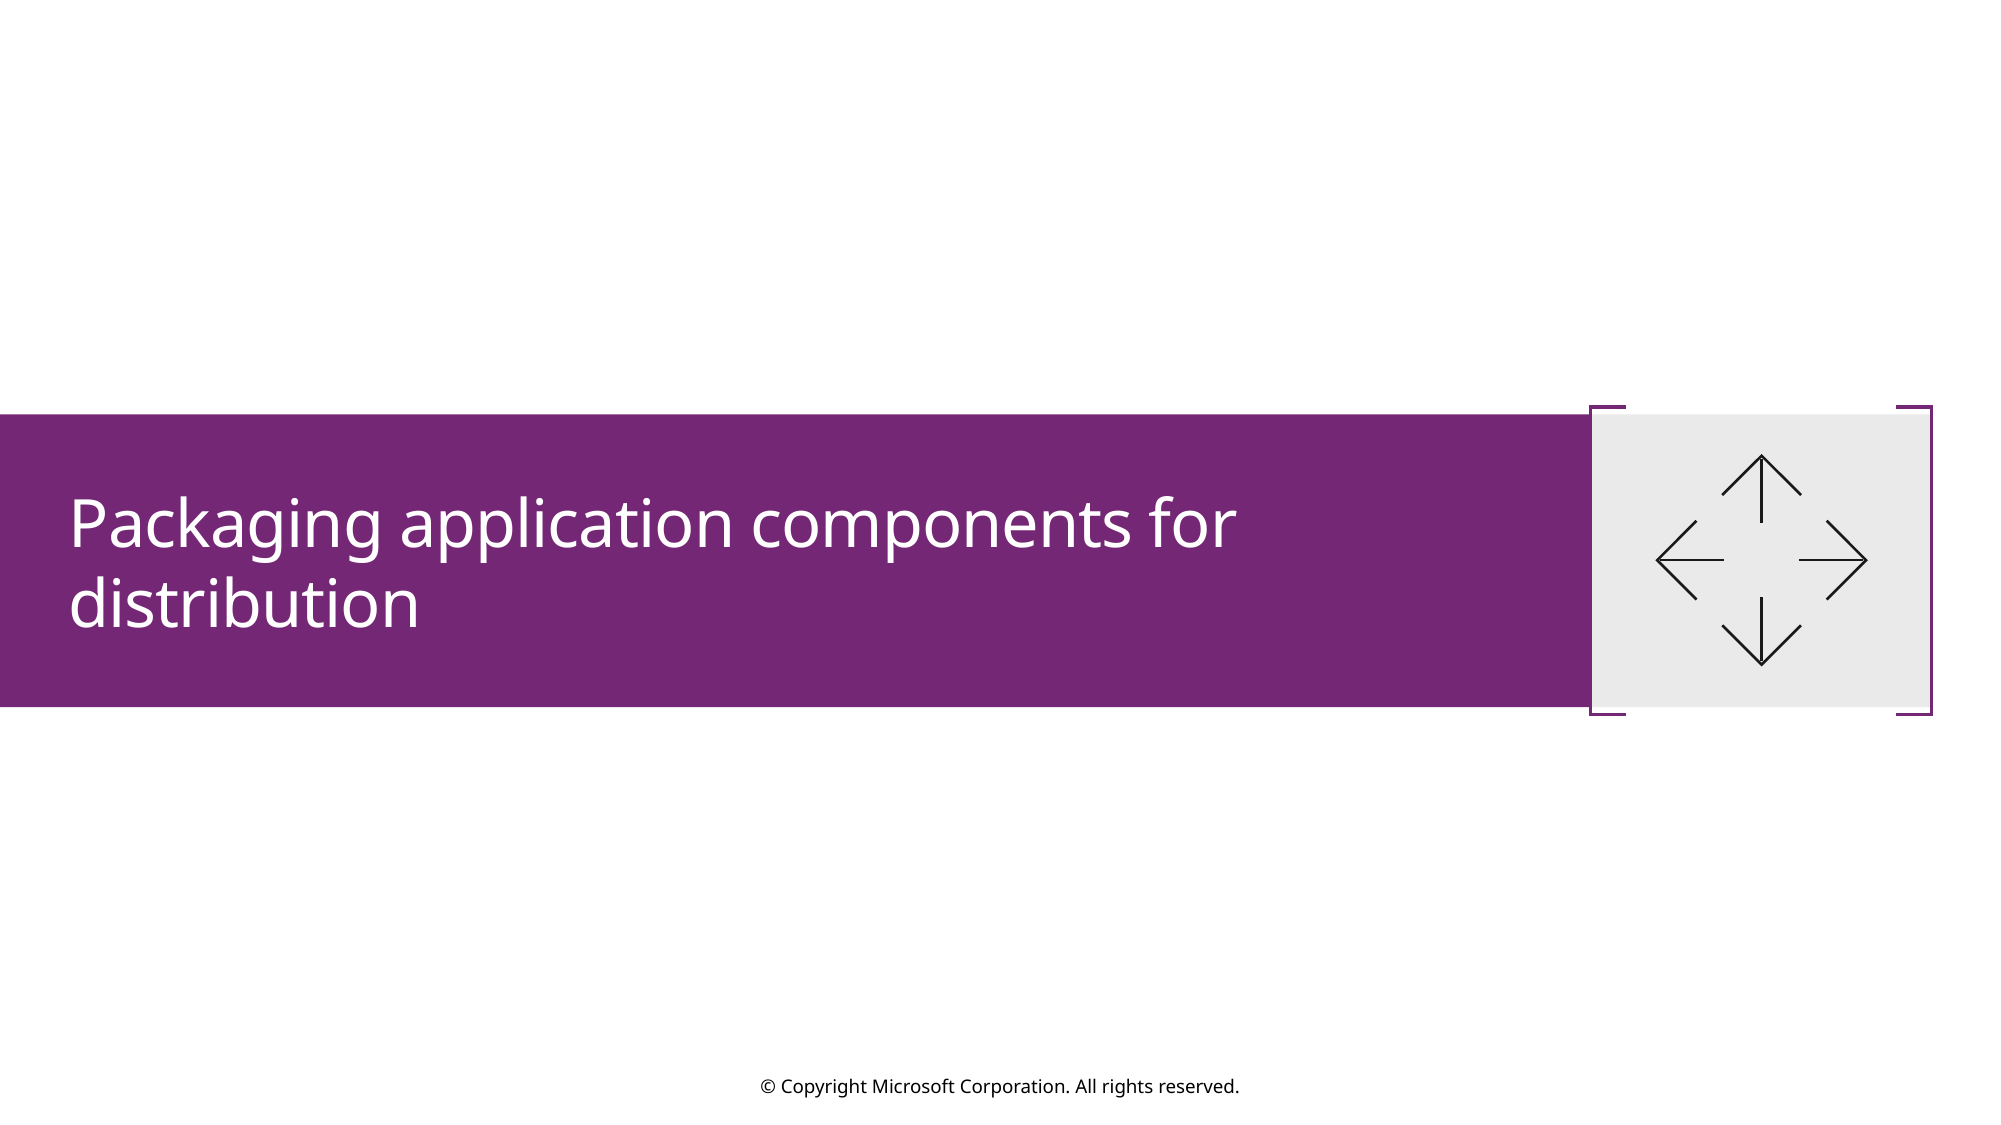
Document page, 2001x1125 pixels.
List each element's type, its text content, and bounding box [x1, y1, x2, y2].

text_box [1723, 598, 1801, 665]
title Packaging application components for distribution [68, 466, 1577, 655]
text_box [1657, 521, 1724, 599]
text_box [1800, 521, 1867, 599]
text_box [1723, 455, 1801, 522]
